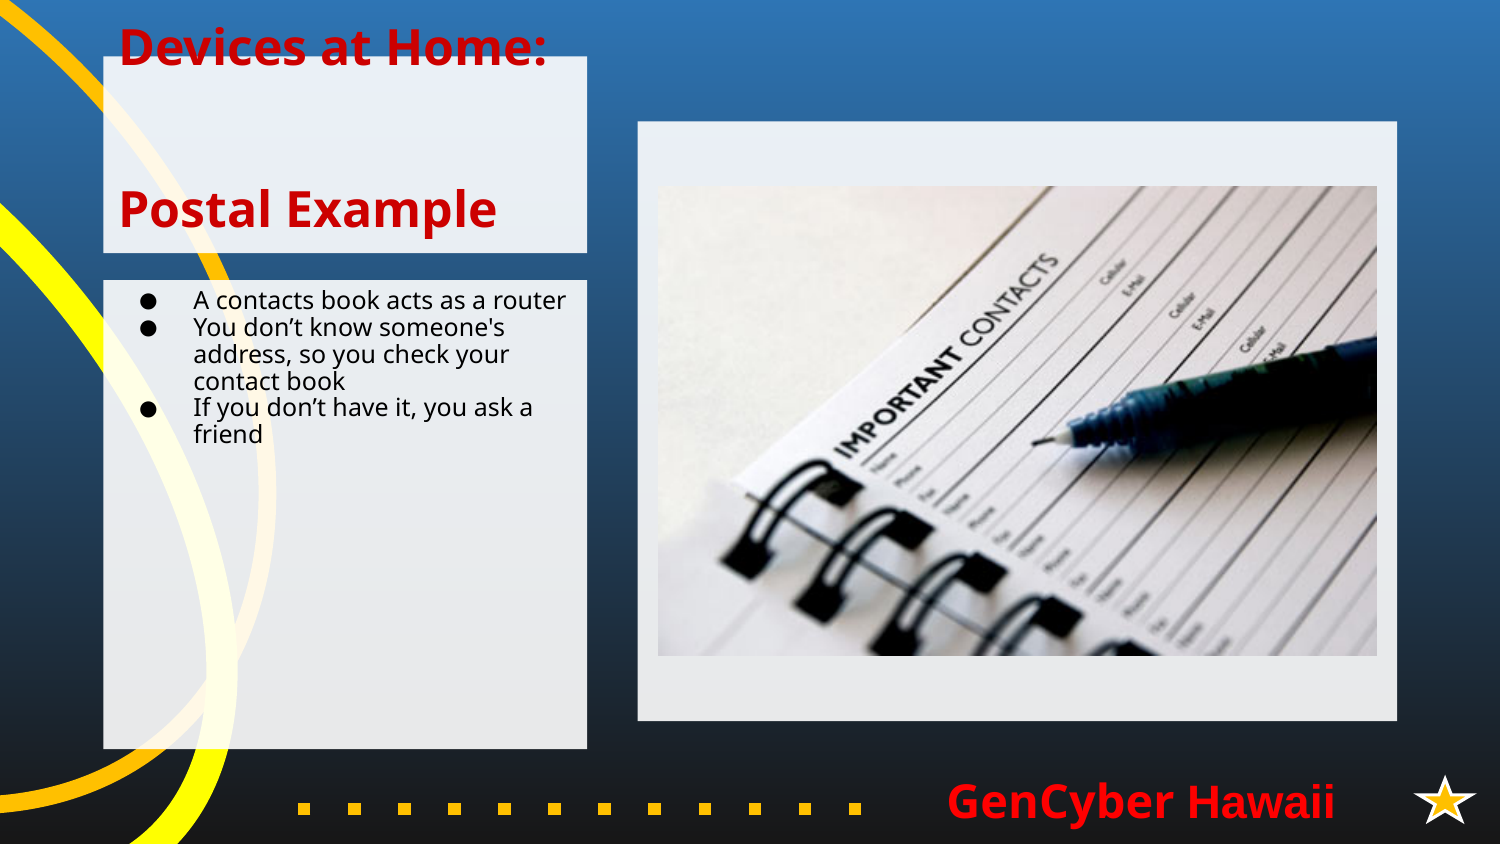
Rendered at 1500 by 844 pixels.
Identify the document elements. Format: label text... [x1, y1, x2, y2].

title Devices at Home: Postal Example [103, 56, 588, 254]
picture [637, 121, 1398, 722]
list A contacts book acts as a router You don’t know someone's address, so you check your contact book If you don’t have it, you ask a friend [103, 280, 588, 750]
